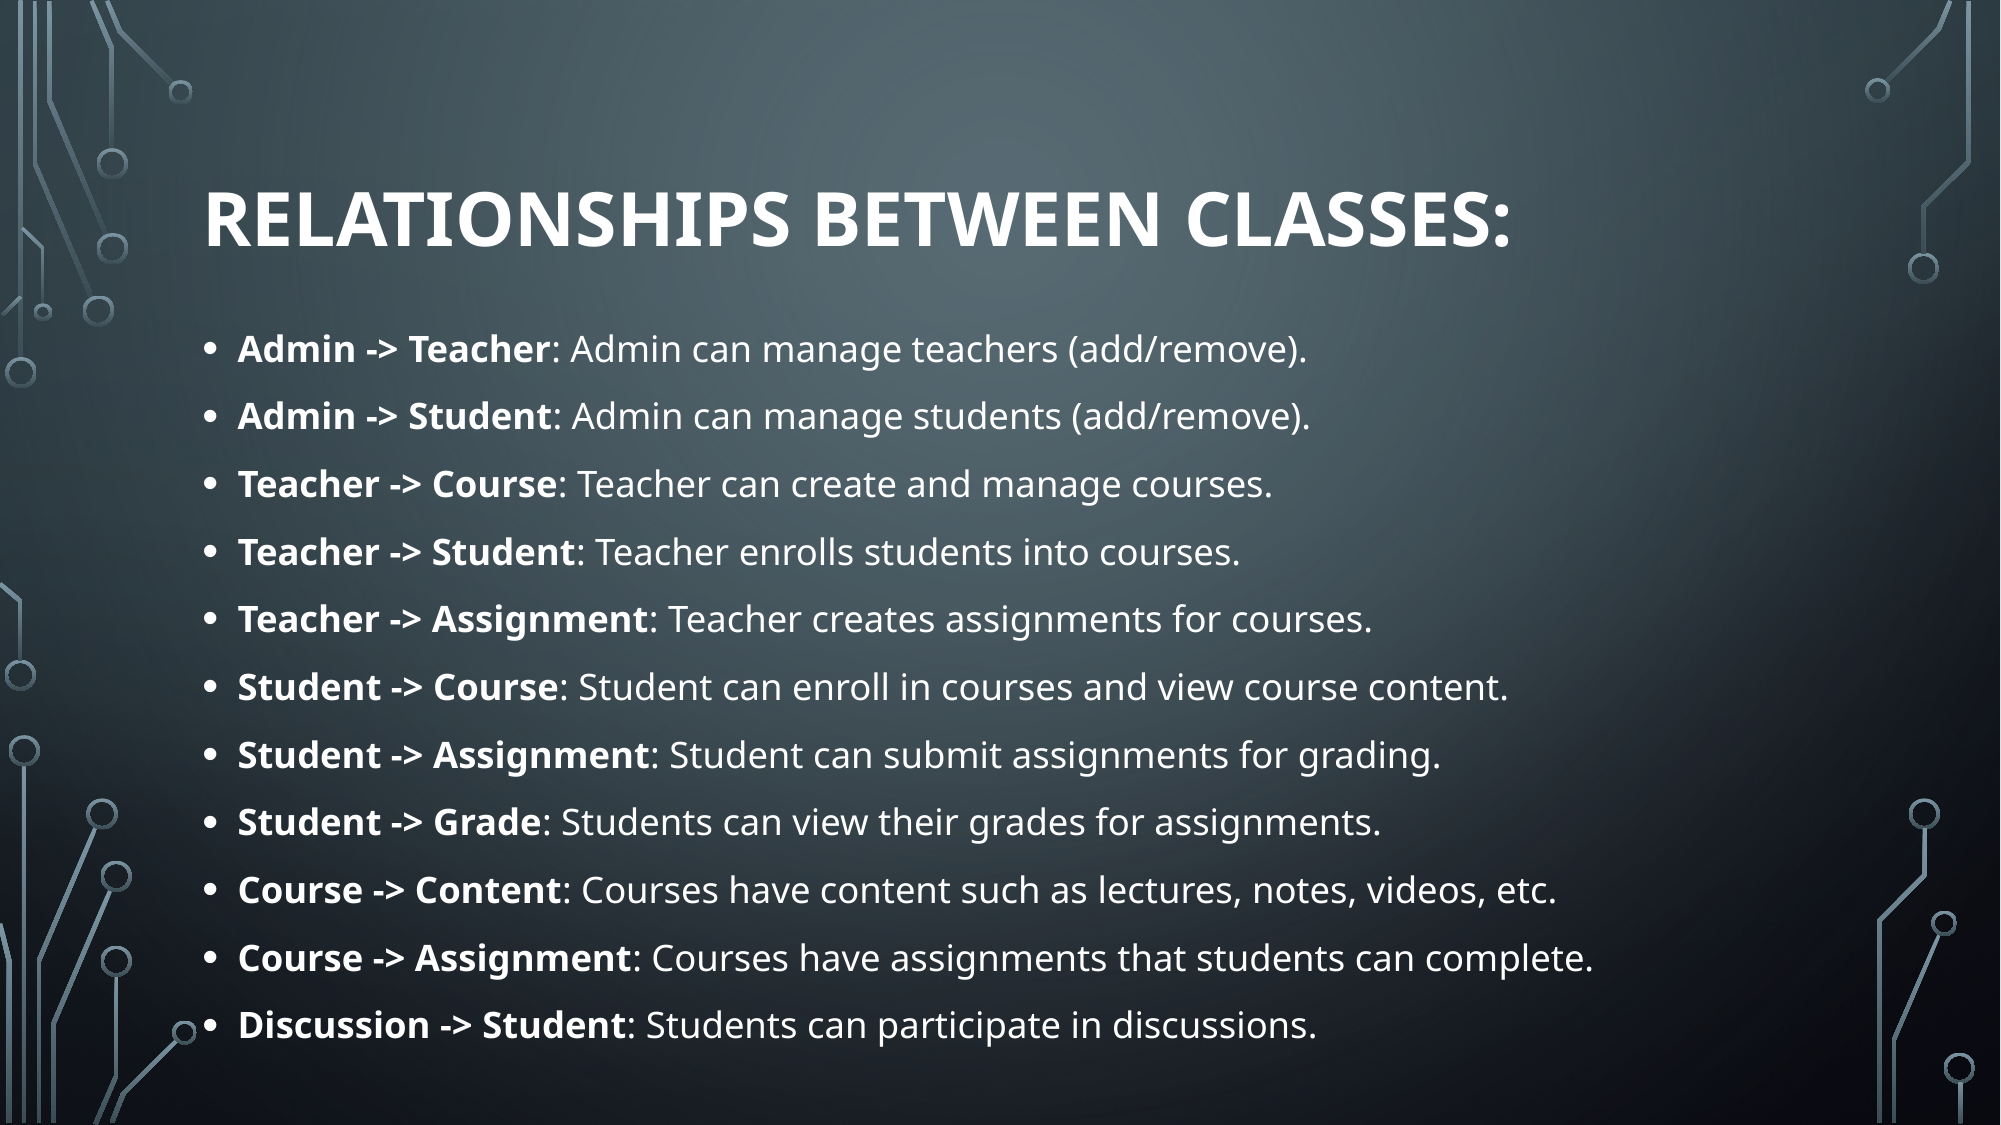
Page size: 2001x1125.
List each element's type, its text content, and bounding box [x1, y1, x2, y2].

list Admin -> Teacher: Admin can manage teachers (add/remove). Admin -> Student: Admin can manage students (add/remove). Teacher -> Course: Teacher can create and manage courses. Teacher -> Student: Teacher enrolls students into courses. Teacher -> Assignment: Teacher creates assignments for courses. Student -> Course: Student can enroll in courses and view course content. Student -> Assignment: Student can submit assignments for grading. Student -> Grade: Students can view their grades for assignments. Course -> Content: Courses have content such as lectures, notes, videos, etc. Course -> Assignment: Courses have assignments that students can complete. Discussion -> Student: Students can participate in discussions. [187, 309, 1813, 1074]
title Relationships Between Classes: [187, 101, 1813, 309]
